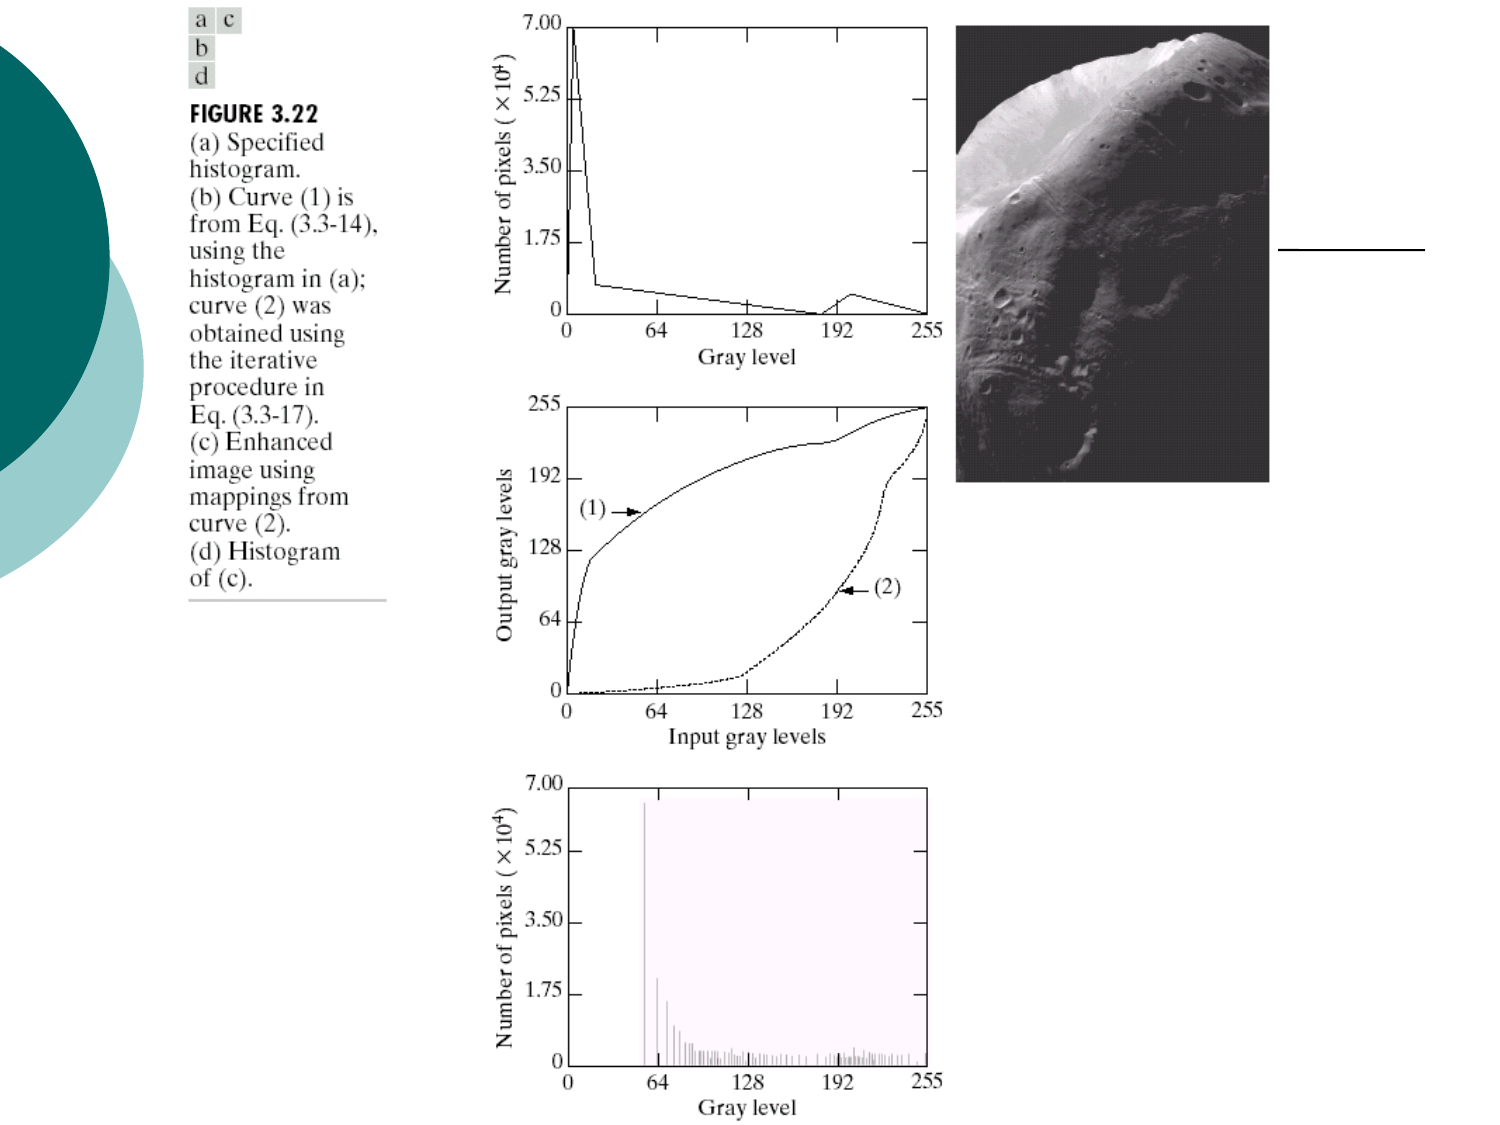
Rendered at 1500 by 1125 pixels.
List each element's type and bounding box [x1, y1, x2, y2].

picture [182, 0, 1278, 1125]
